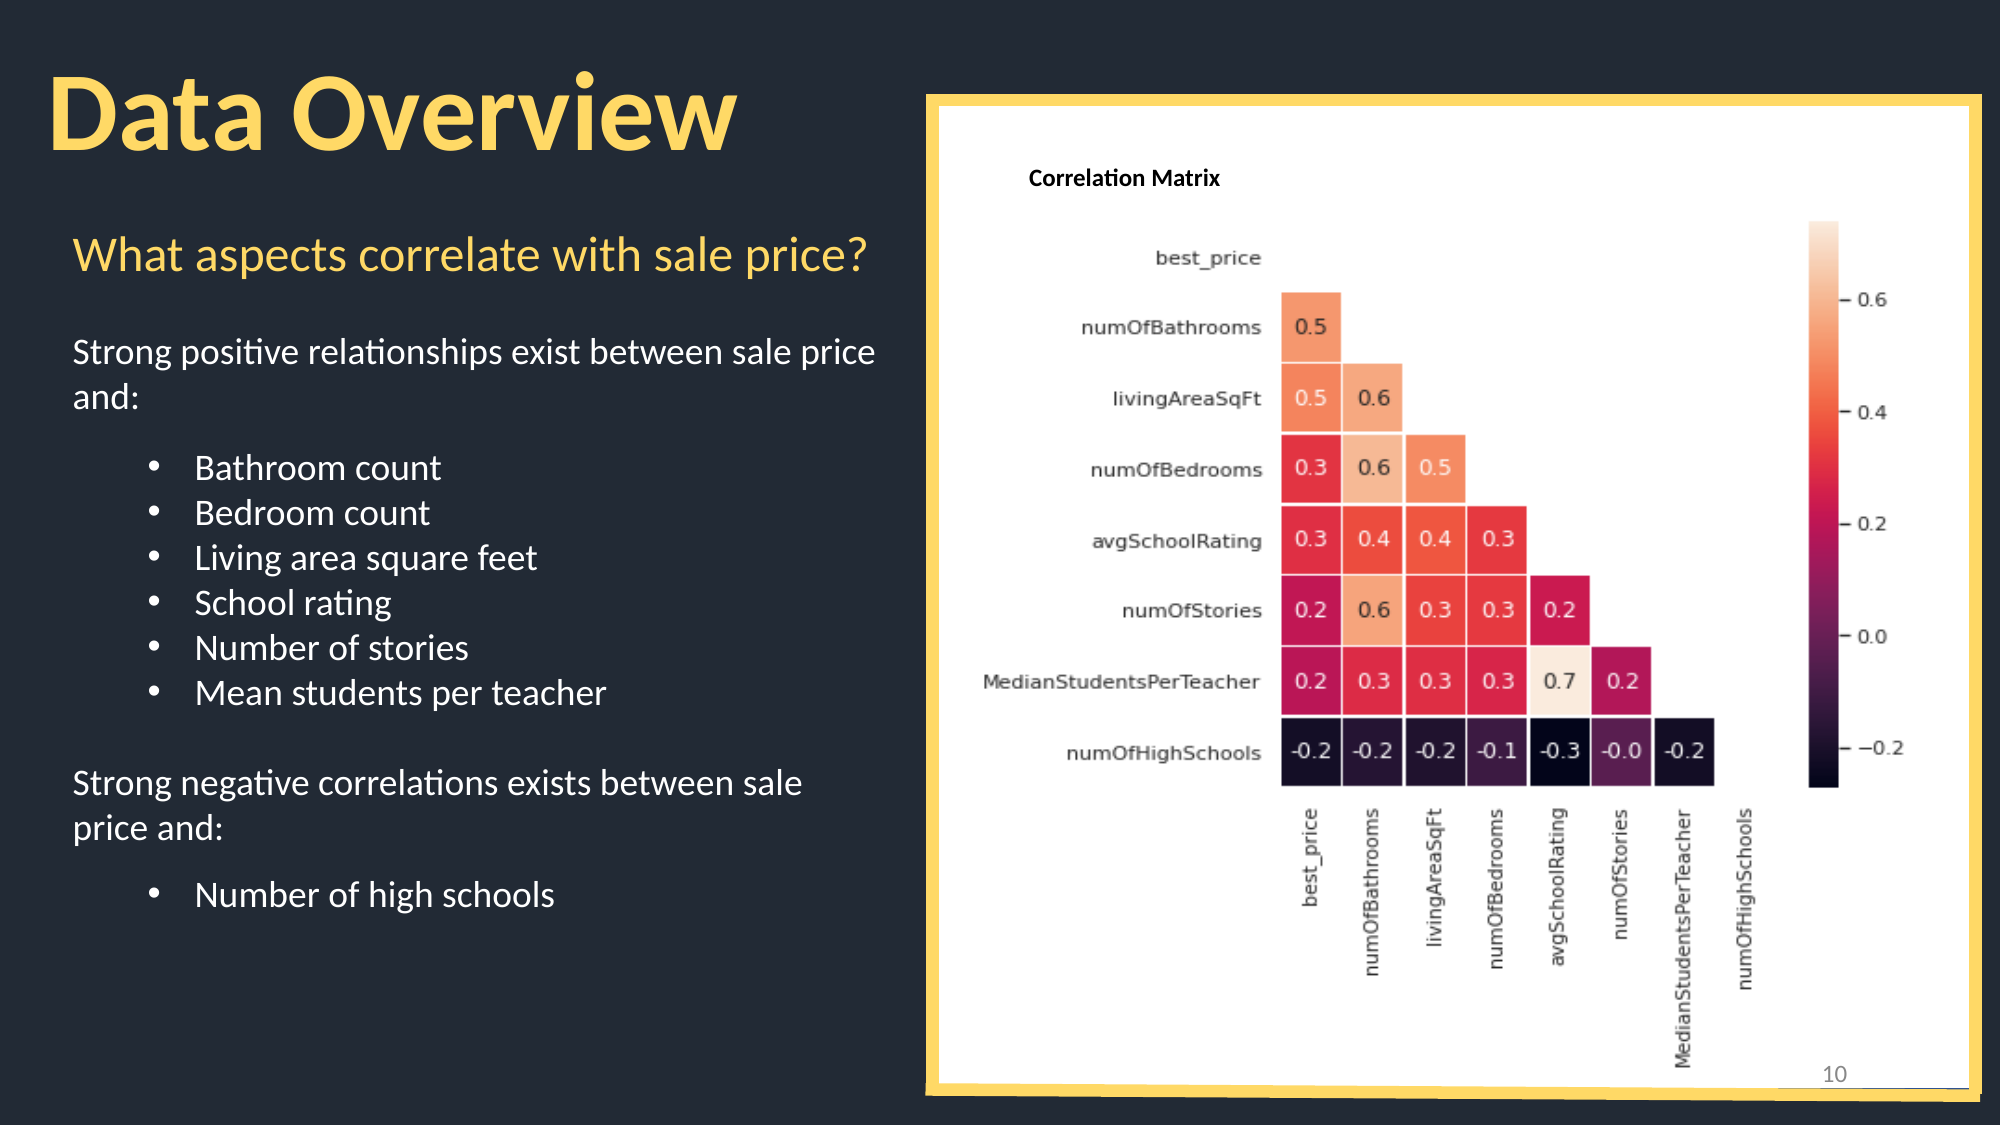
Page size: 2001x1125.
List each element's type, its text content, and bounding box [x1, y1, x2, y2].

picture [970, 199, 1917, 1073]
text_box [925, 1089, 1972, 1096]
text_box [939, 109, 1969, 1087]
text_box Correlation Matrix [1014, 154, 1238, 197]
table_cell ADABoost Regression [1976, 94, 1982, 1085]
slide_number 10 [1412, 1081, 1863, 1087]
text_box What aspects correlate with sale price? Strong positive relationships exist between sale price and: Bathroom count Bedroom count Living area square feet School rating Number of stories Mean students per teacher Strong negative correlations exists between sale price and: Number of high schools [57, 214, 895, 923]
table_cell ADABoost Regression [933, 94, 1975, 99]
text_box Data Overview [32, 30, 811, 181]
